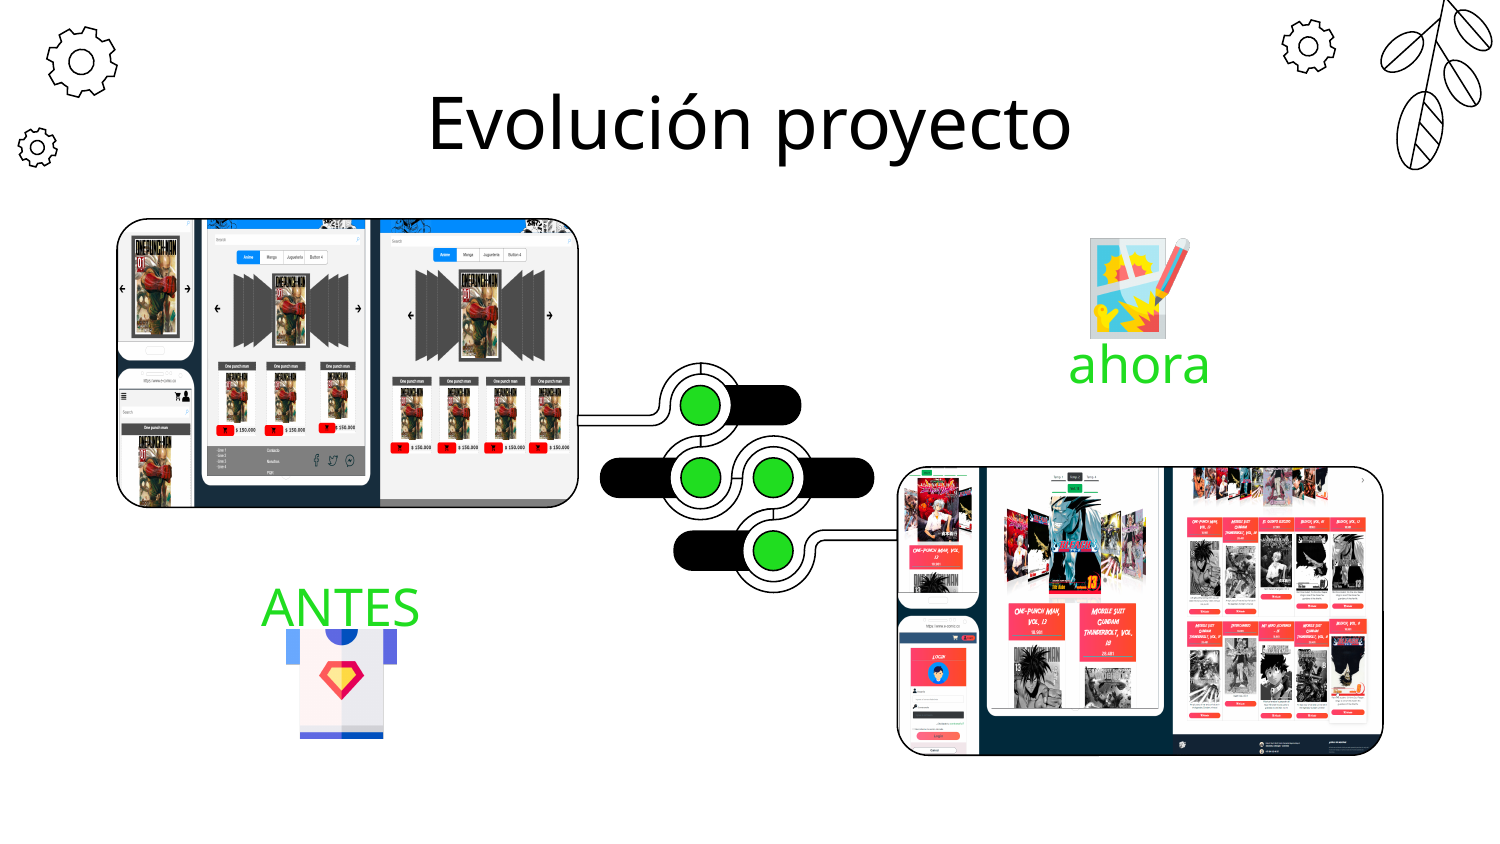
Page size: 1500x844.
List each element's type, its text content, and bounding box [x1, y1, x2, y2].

picture [116, 218, 579, 508]
title ANTES [112, 559, 572, 652]
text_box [577, 362, 898, 593]
title Evolución proyecto [118, 72, 1382, 167]
title ahora [897, 317, 1384, 410]
picture [897, 466, 1384, 756]
picture [286, 628, 397, 739]
picture [1085, 233, 1196, 344]
